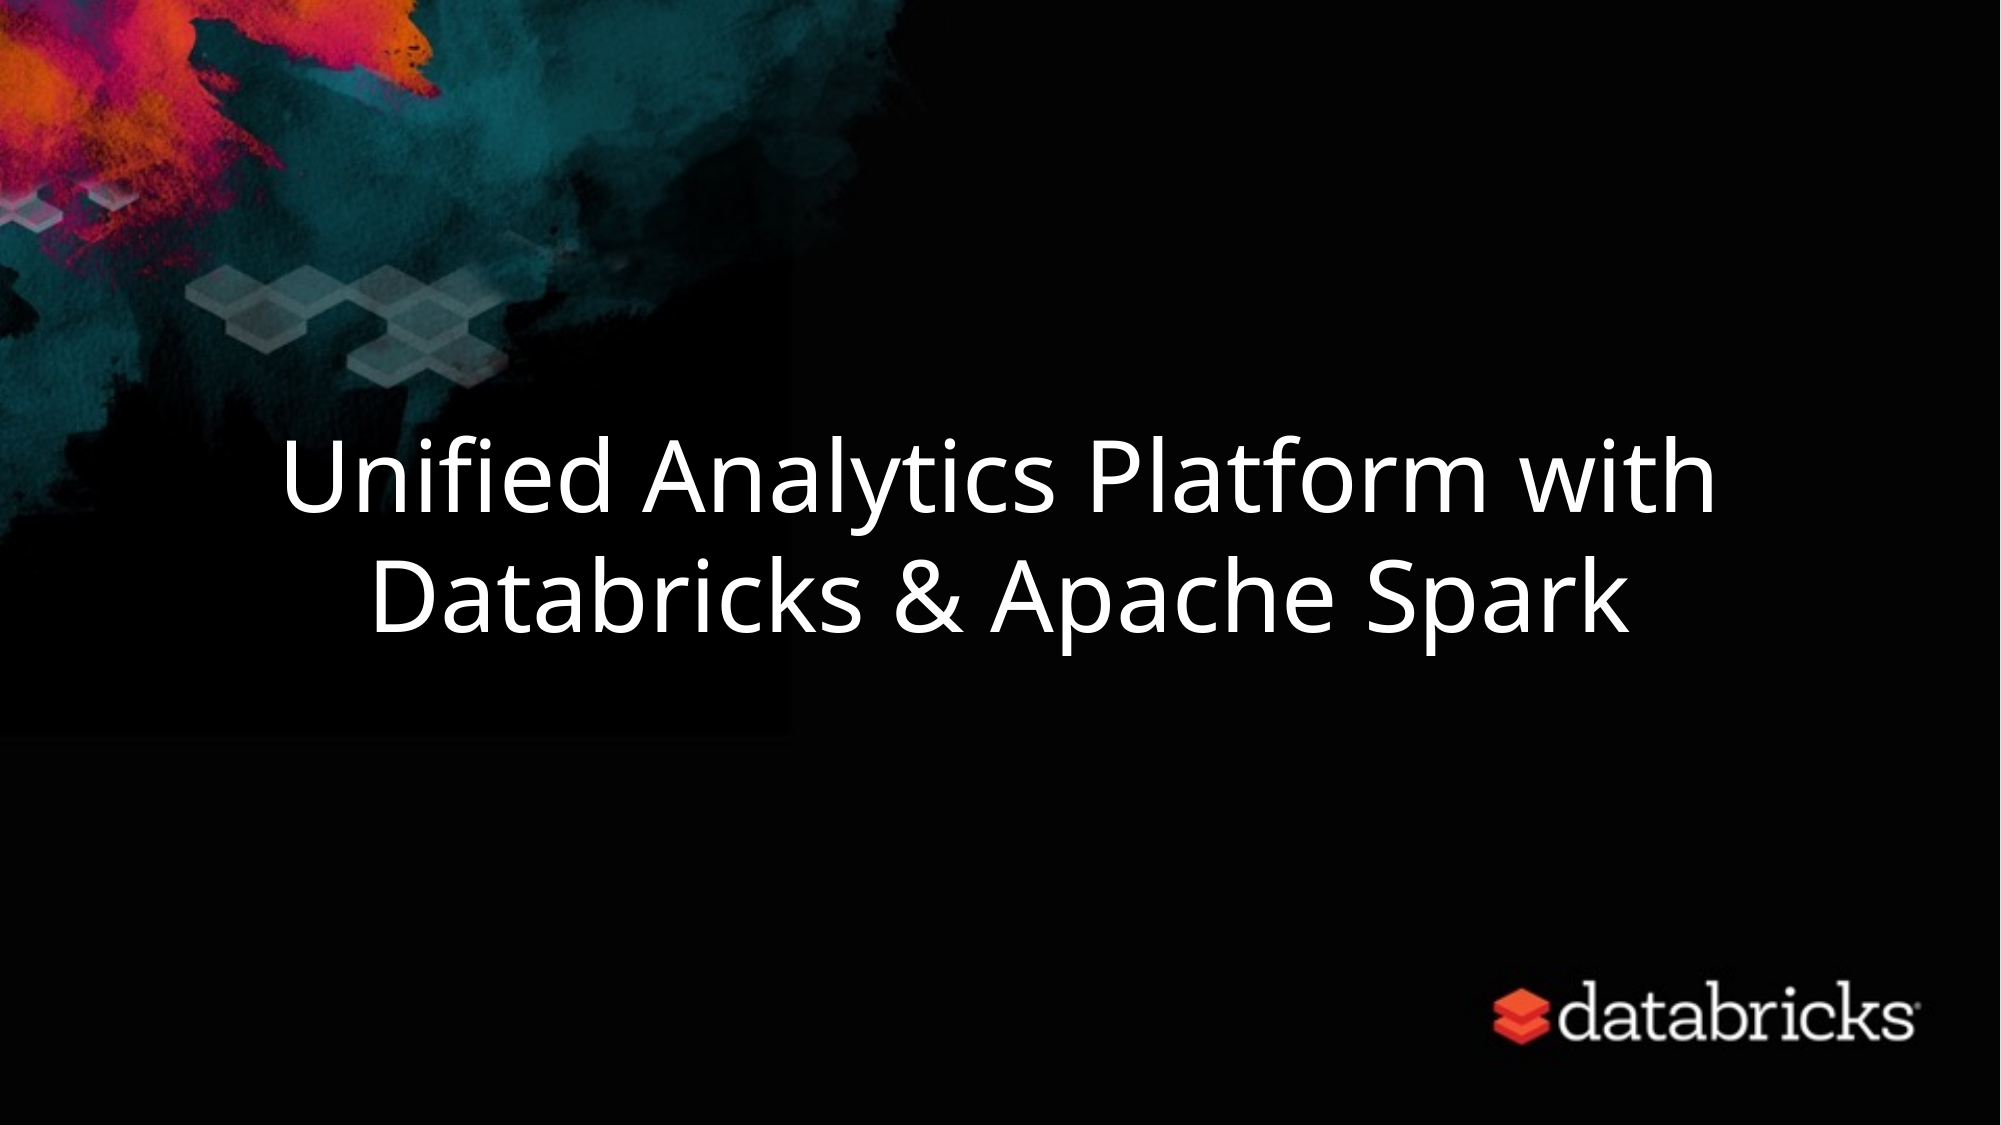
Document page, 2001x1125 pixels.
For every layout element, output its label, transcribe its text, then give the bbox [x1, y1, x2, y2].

title Unified Analytics Platform with Databricks & Apache Spark [0, 328, 2000, 736]
picture [0, 0, 2001, 1125]
